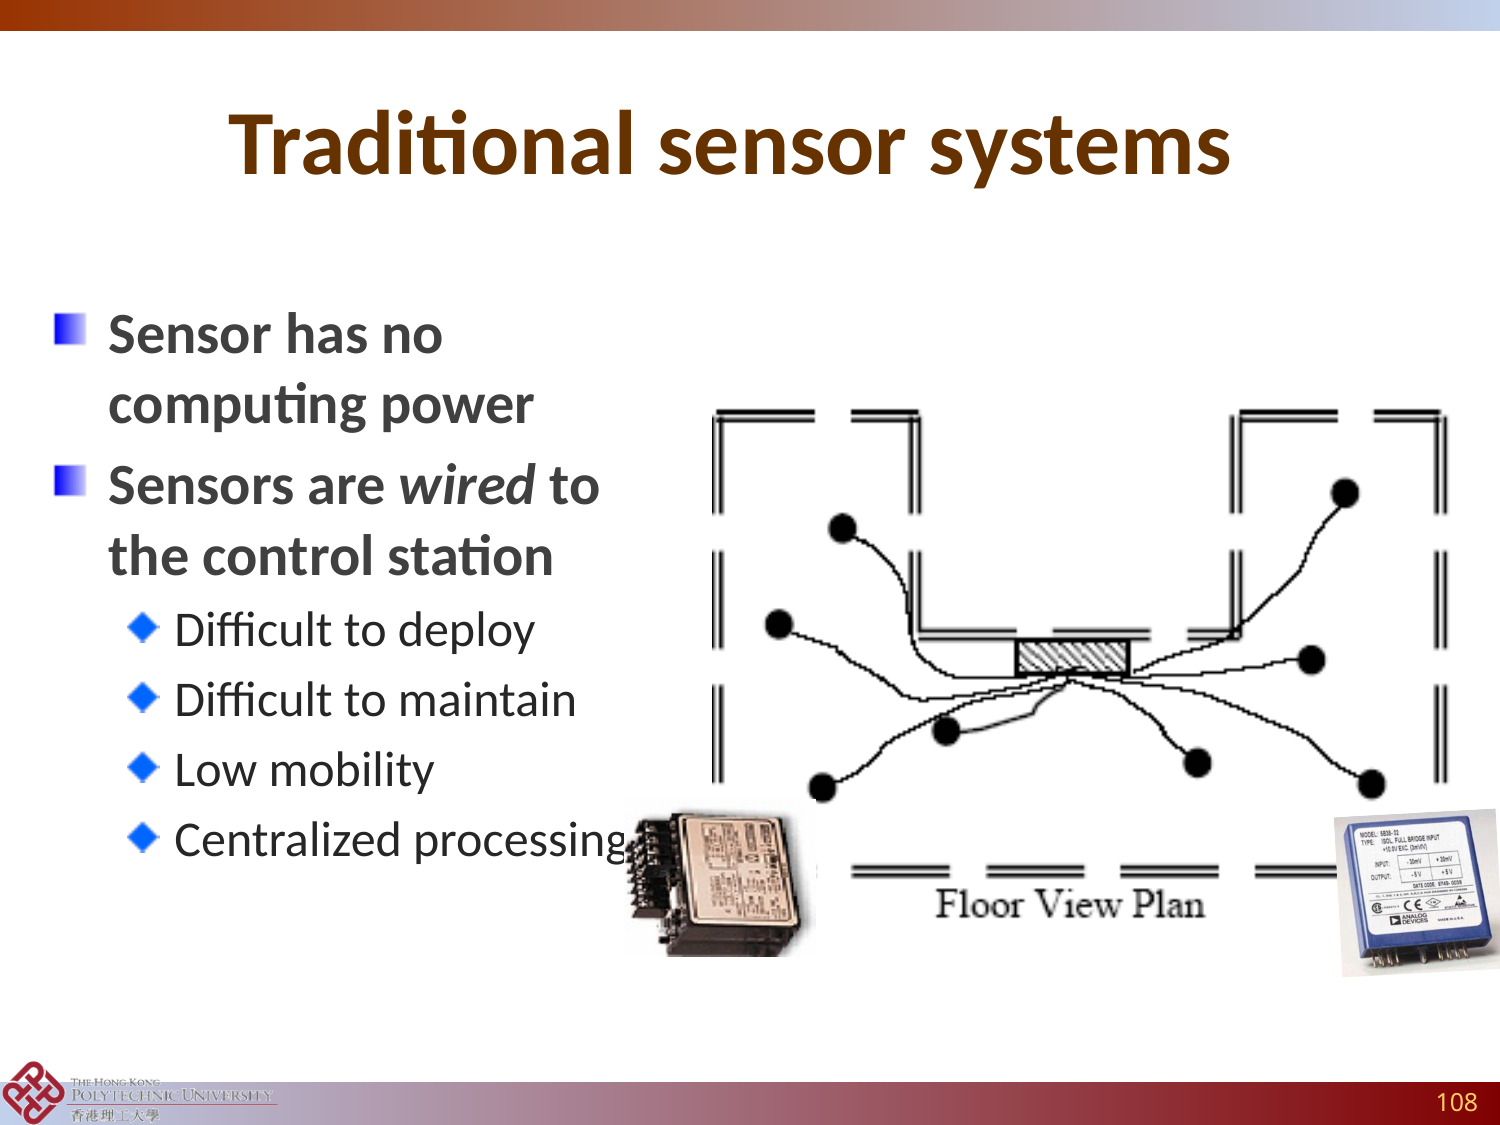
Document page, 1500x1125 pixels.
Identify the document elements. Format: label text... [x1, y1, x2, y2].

title Traditional sensor systems [0, 75, 1443, 213]
picture [52, 463, 90, 500]
picture [624, 374, 1500, 975]
picture [127, 820, 160, 853]
picture [52, 311, 90, 349]
list Sensor has no computing power Sensors are wired to the control station Difficult to deploy Difficult to maintain Low mobility Centralized processing [37, 287, 675, 1038]
picture [127, 750, 160, 783]
picture [0, 1061, 278, 1125]
picture [127, 610, 160, 643]
picture [127, 680, 160, 713]
